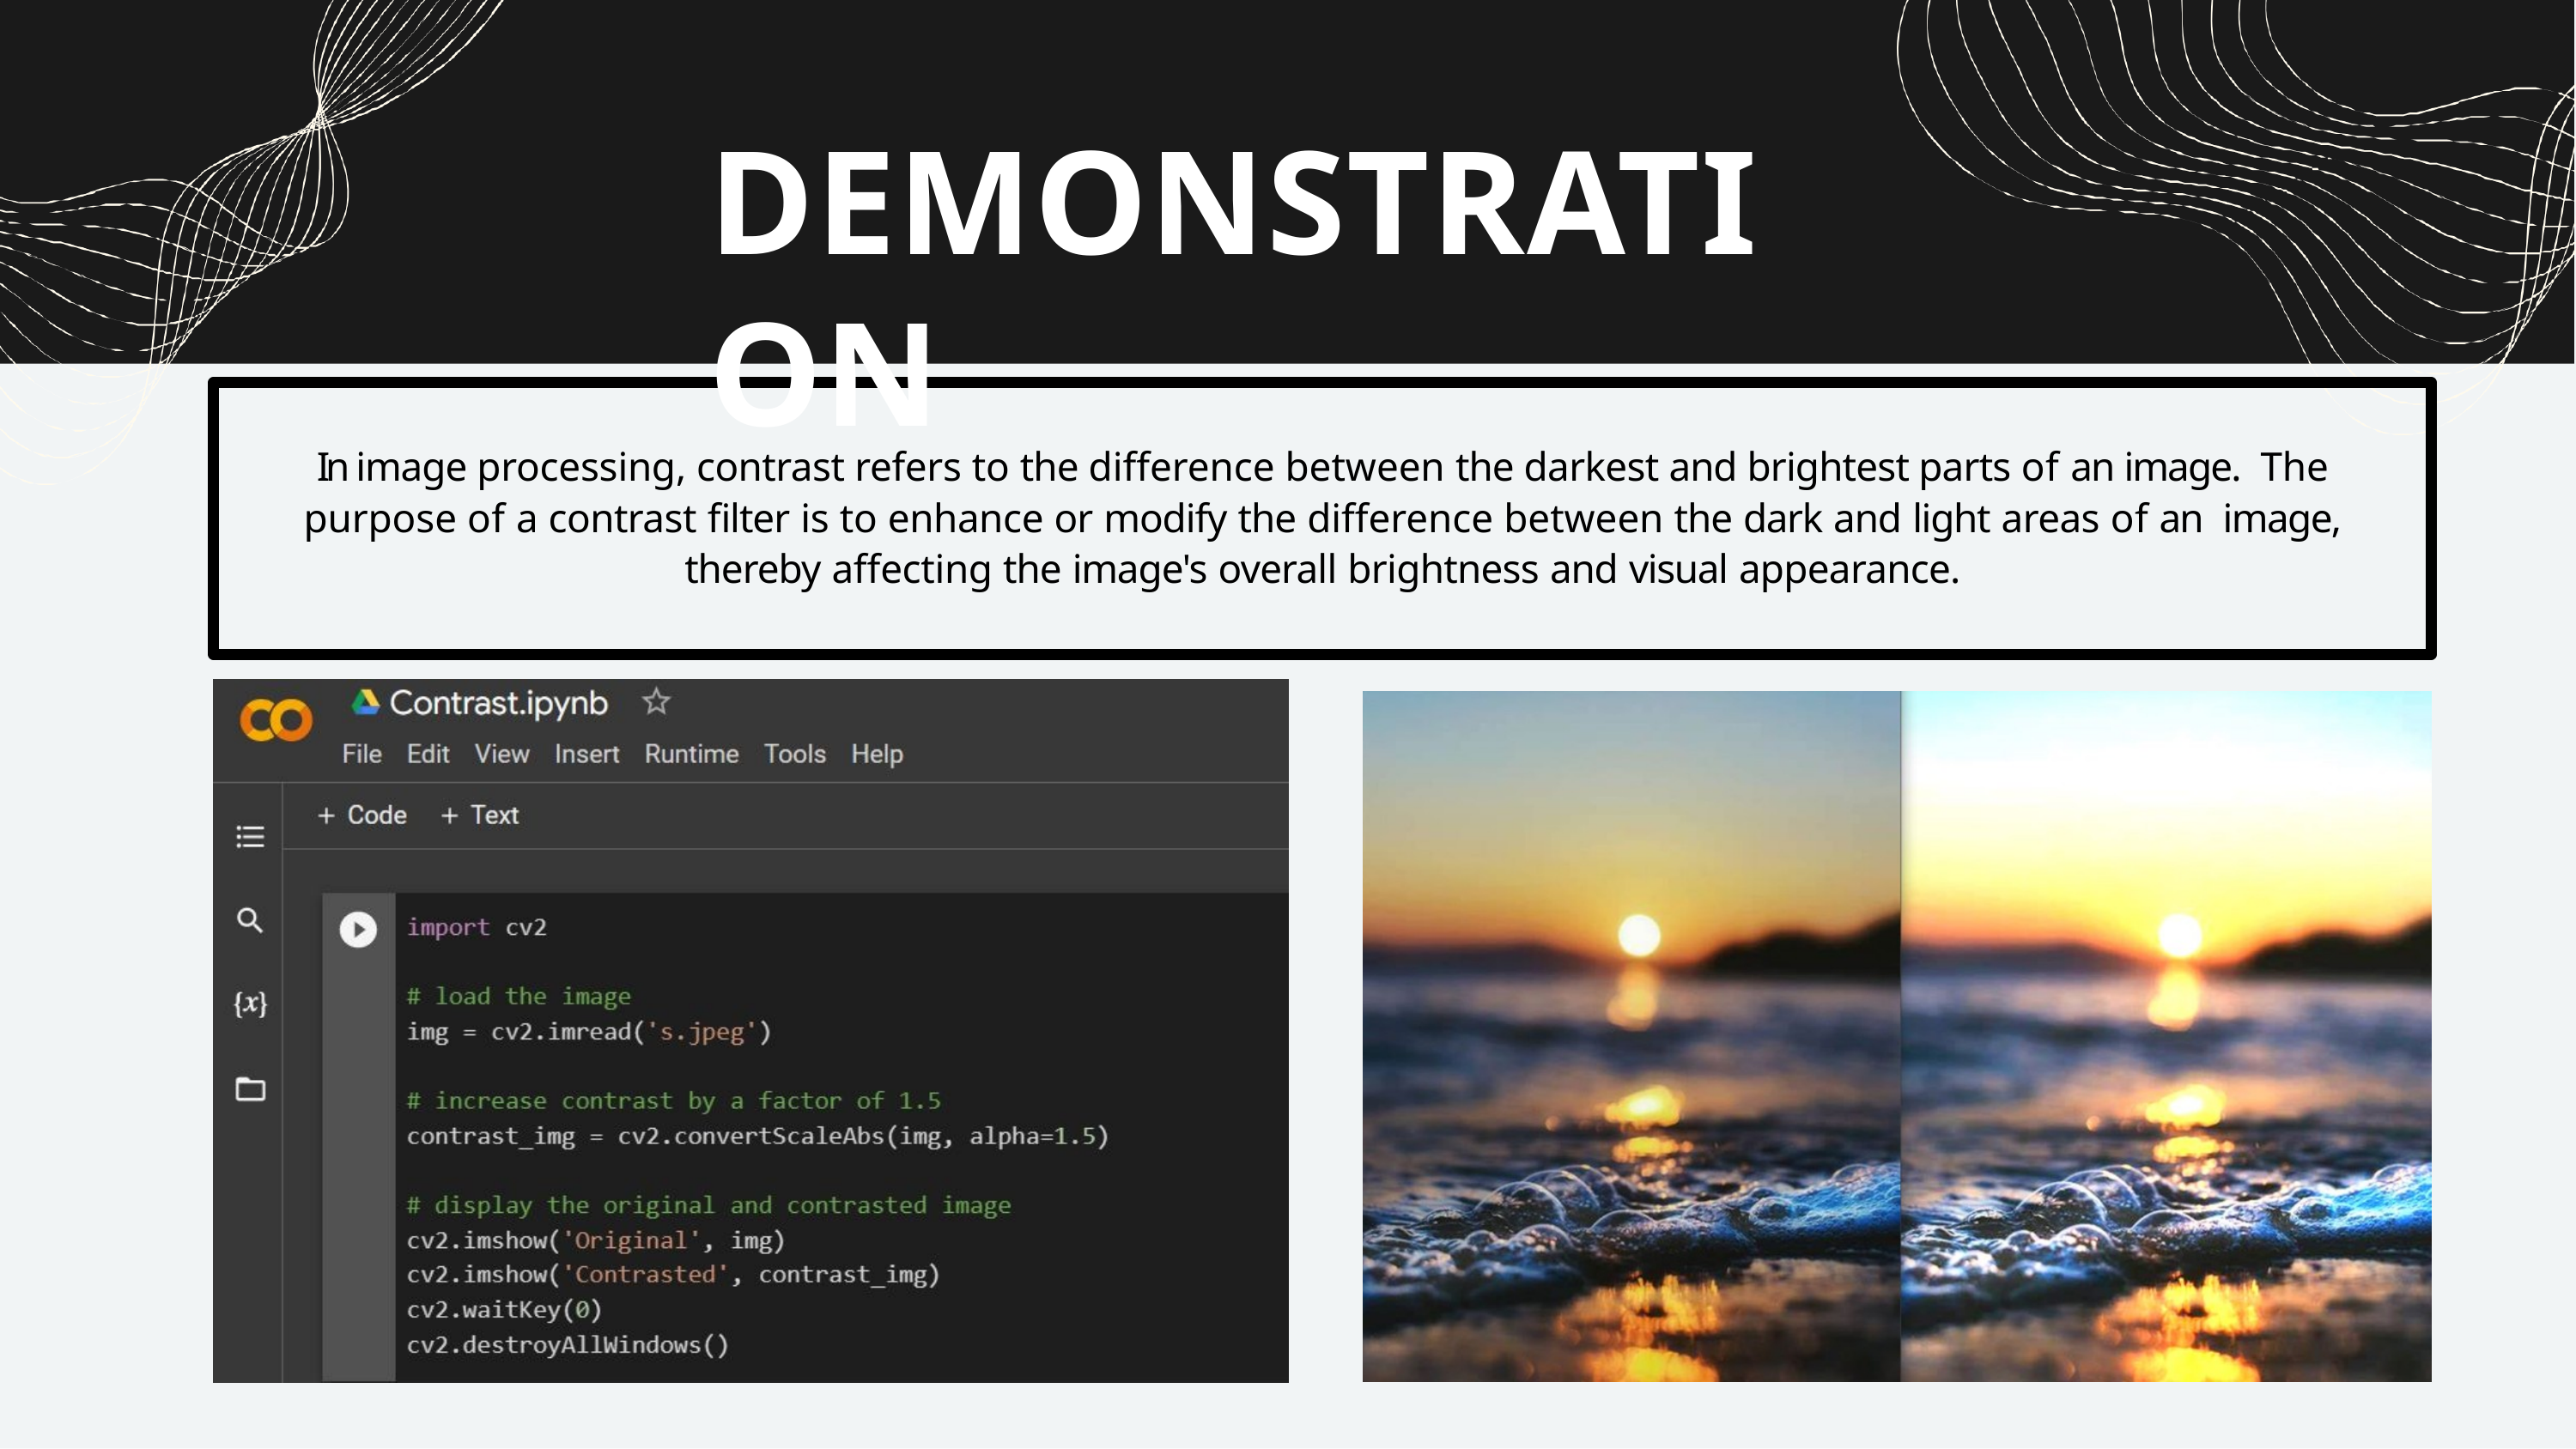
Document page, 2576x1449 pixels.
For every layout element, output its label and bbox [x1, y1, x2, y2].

picture [2437, 0, 2576, 435]
picture [213, 679, 1289, 1383]
picture [1363, 690, 2432, 1382]
text_box [0, 0, 2437, 661]
